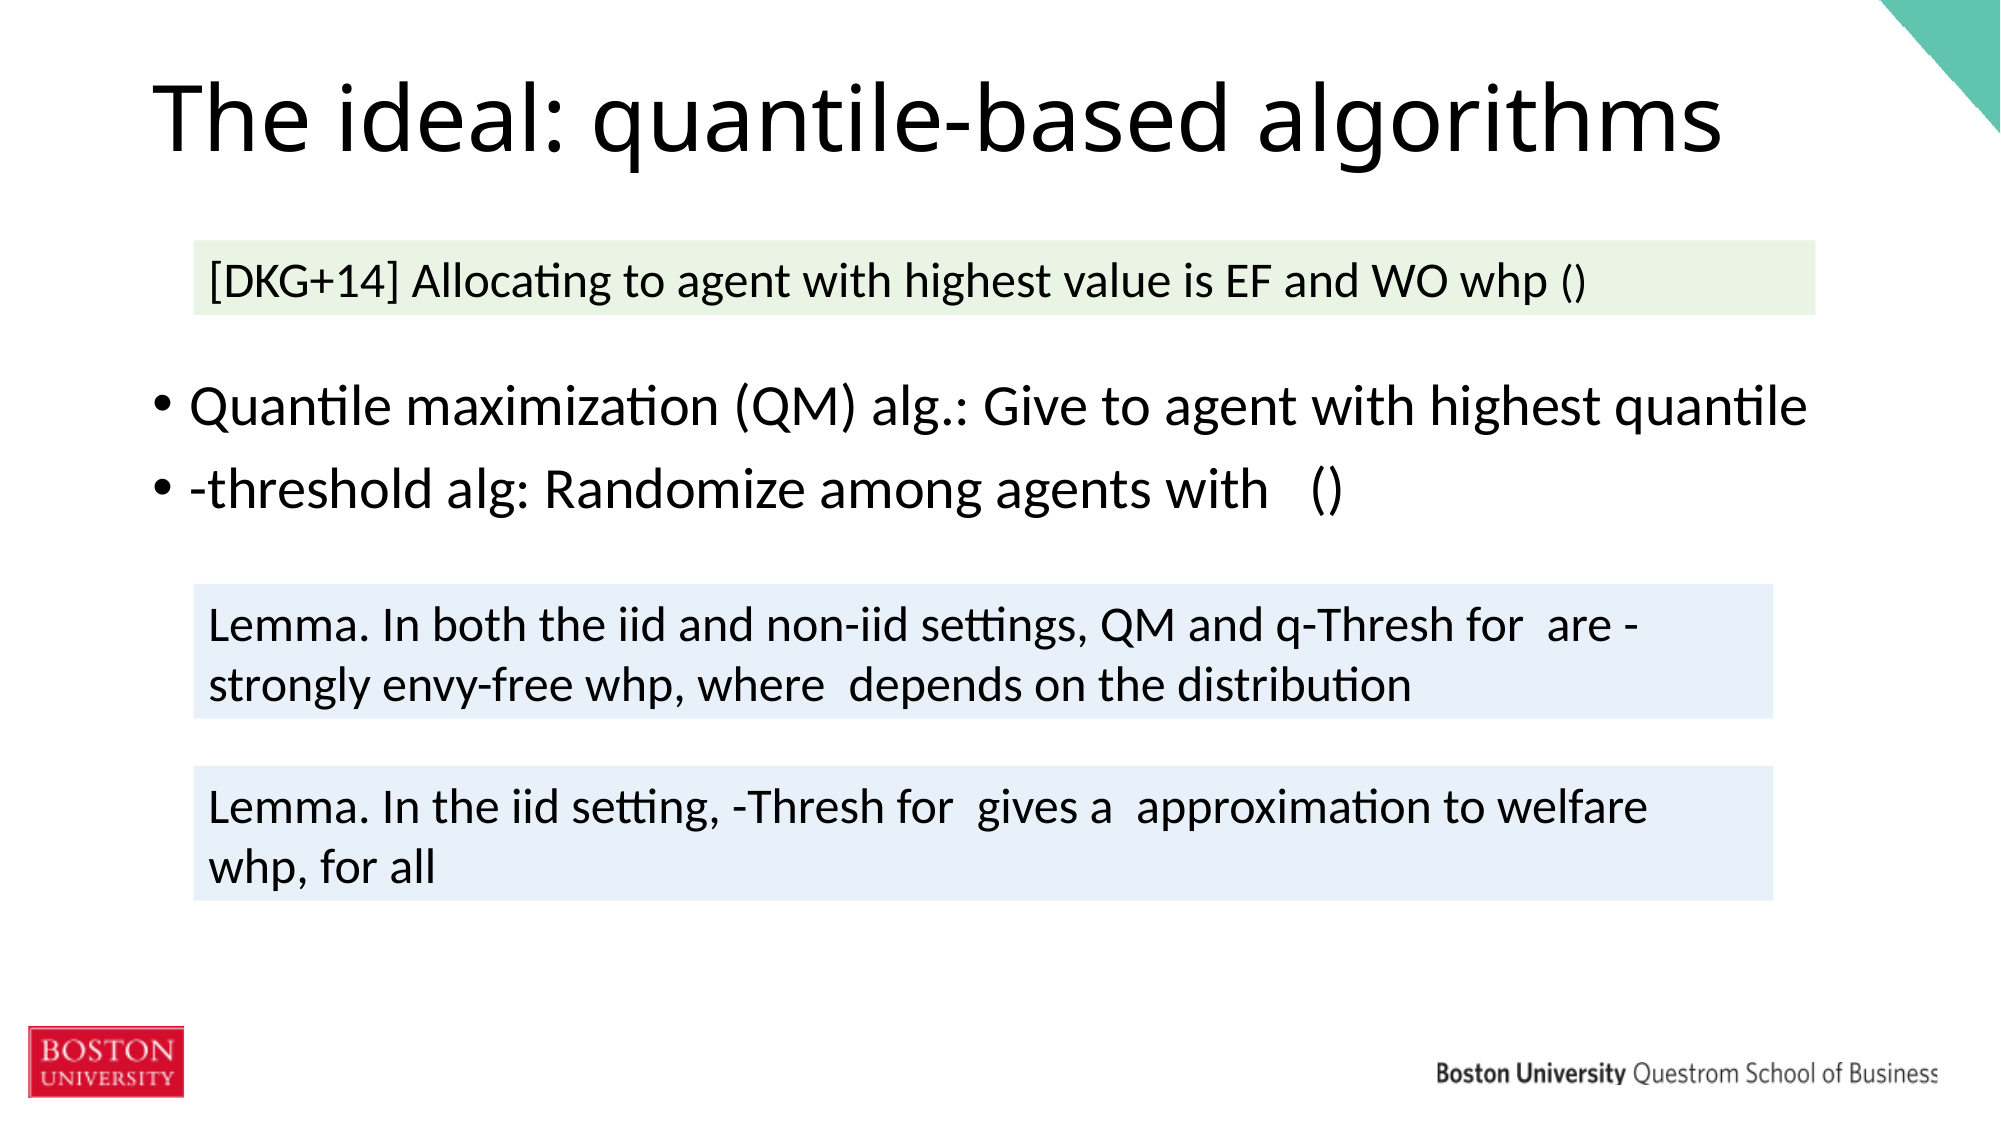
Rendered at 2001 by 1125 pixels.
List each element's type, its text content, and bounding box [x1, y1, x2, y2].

picture [1821, 0, 2001, 159]
title The ideal: quantile-based algorithms [137, 59, 1863, 185]
